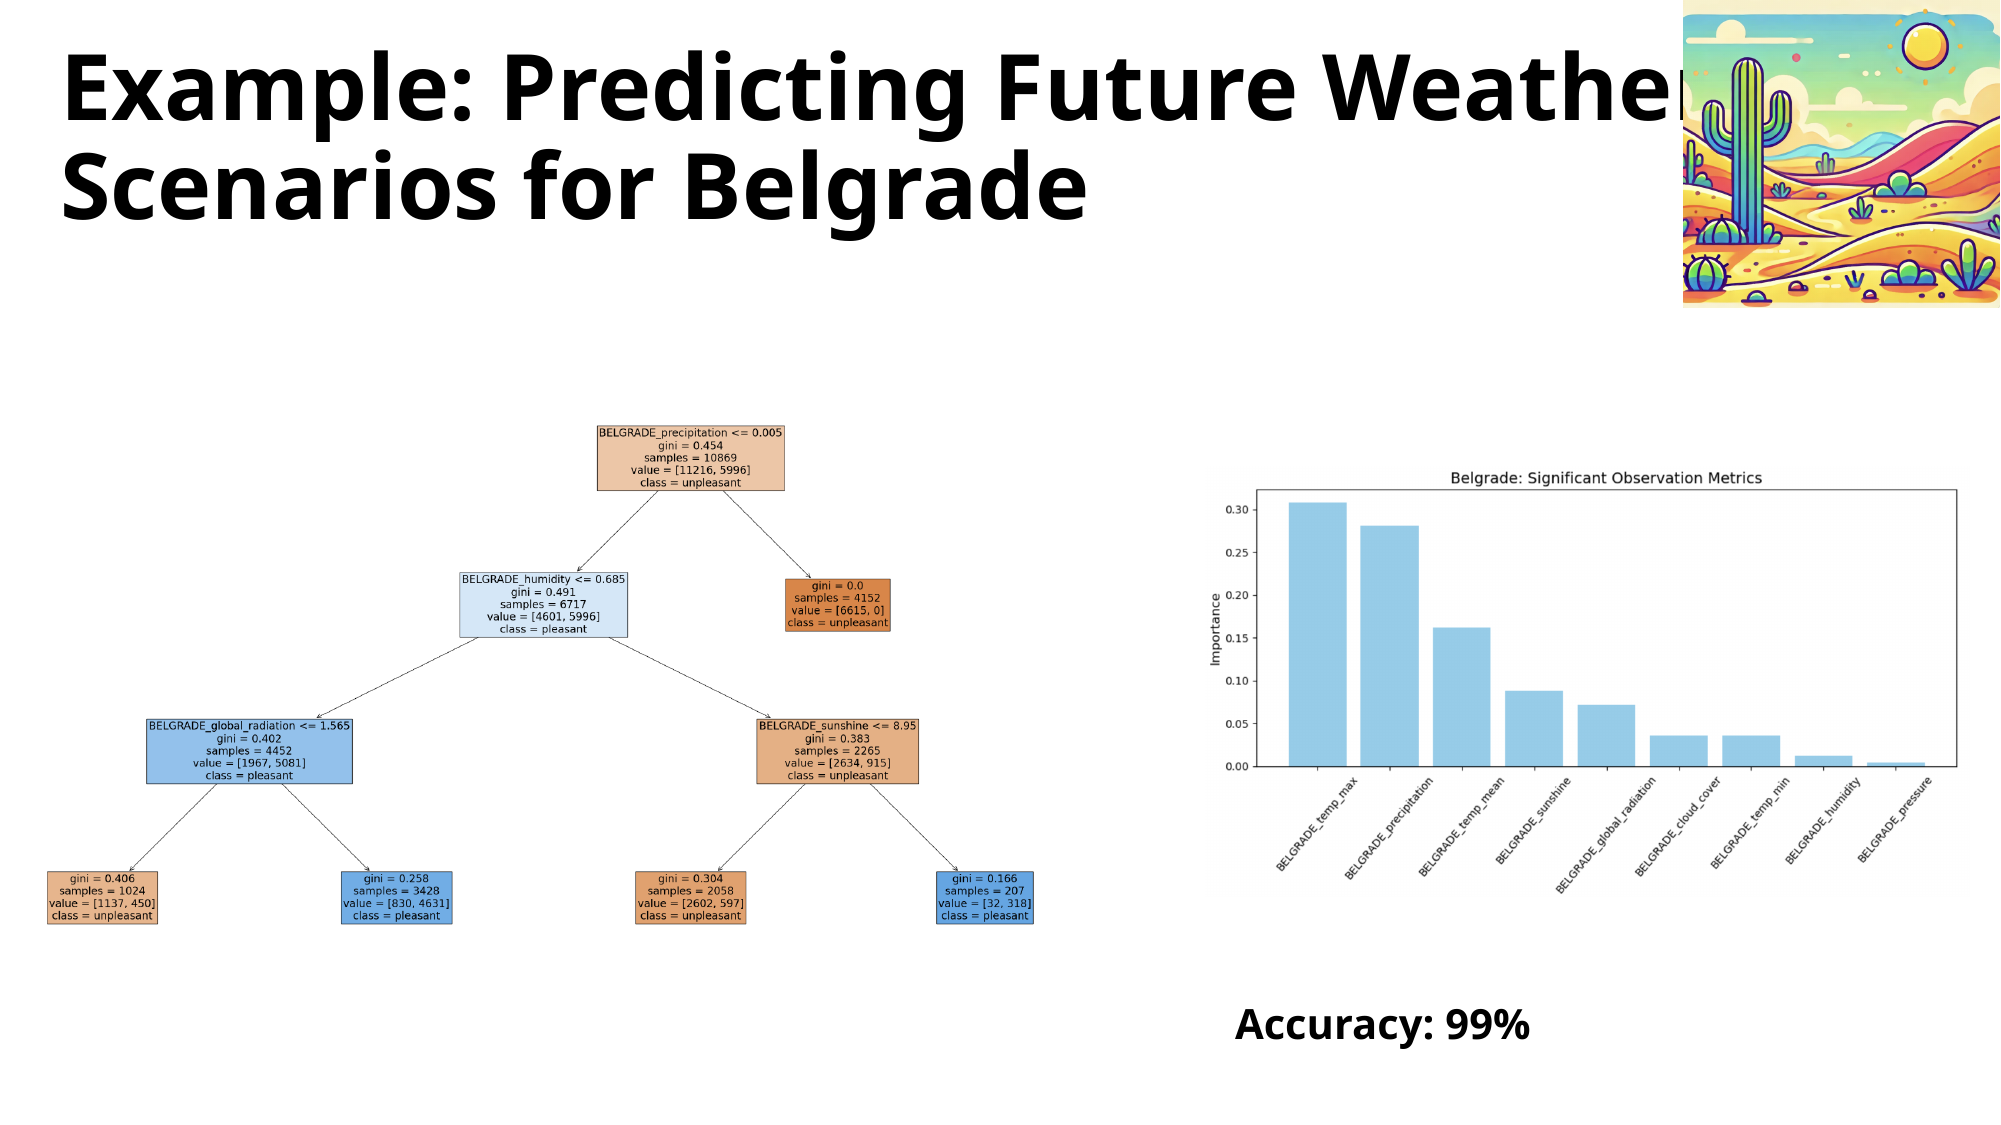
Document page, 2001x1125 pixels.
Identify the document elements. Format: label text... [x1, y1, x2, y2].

picture [1683, 0, 2000, 308]
title Example: Predicting Future Weather Scenarios for Belgrade [45, 31, 1683, 250]
picture [1205, 466, 1970, 897]
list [30, 397, 1146, 961]
text_box Accuracy: 99% [1220, 990, 1797, 1055]
